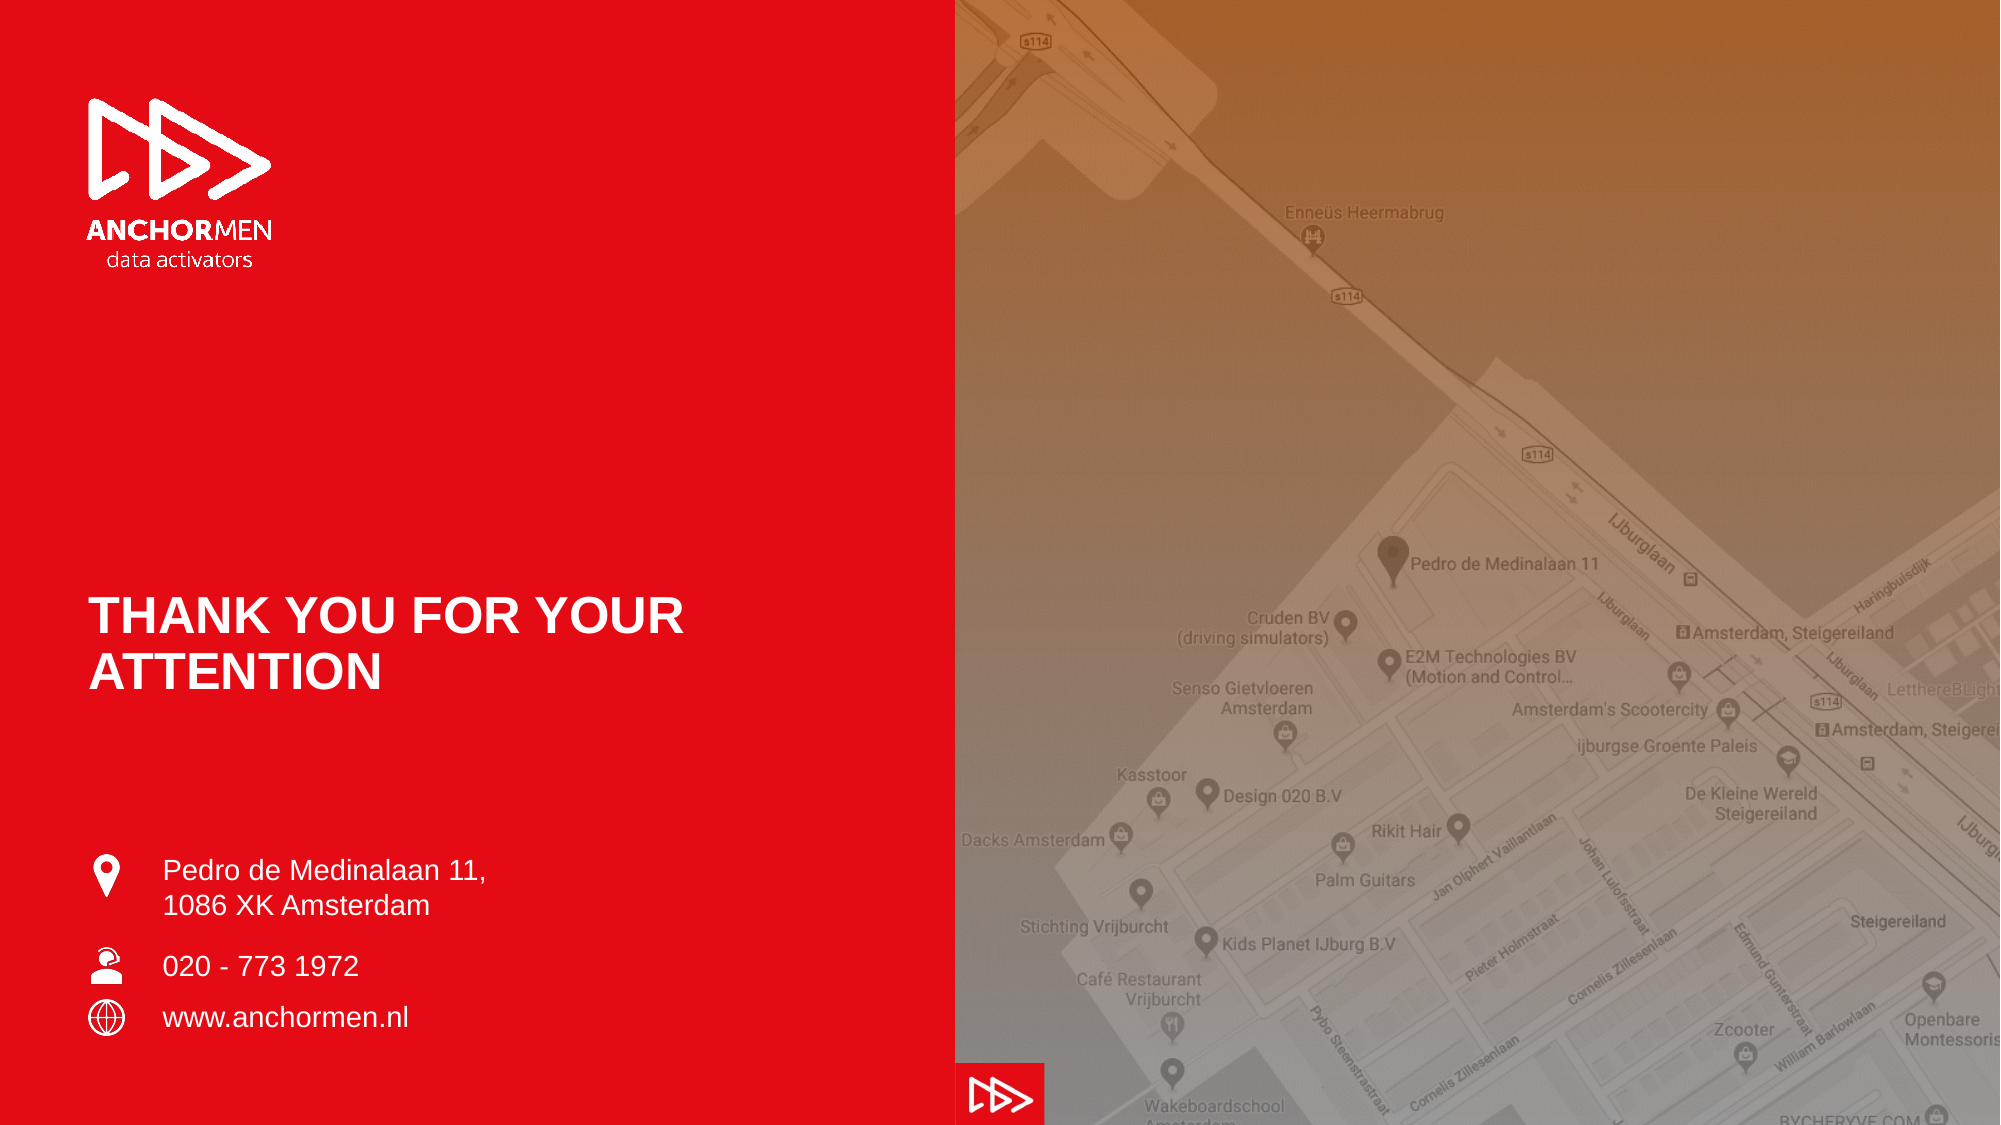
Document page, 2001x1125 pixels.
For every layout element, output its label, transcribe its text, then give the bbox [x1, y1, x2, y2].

picture [955, 0, 2000, 1125]
list 020 - 773 1972 [162, 947, 860, 982]
title THANK YOU FOR YOUR ATTENTION [89, 590, 860, 696]
list Pedro de Medinalaan 11, 1086 XK Amsterdam [162, 851, 860, 927]
picture [83, 942, 130, 989]
list www.anchormen.nl [162, 997, 860, 1032]
list [15, 89, 278, 269]
picture [76, 845, 137, 906]
picture [83, 994, 130, 1041]
